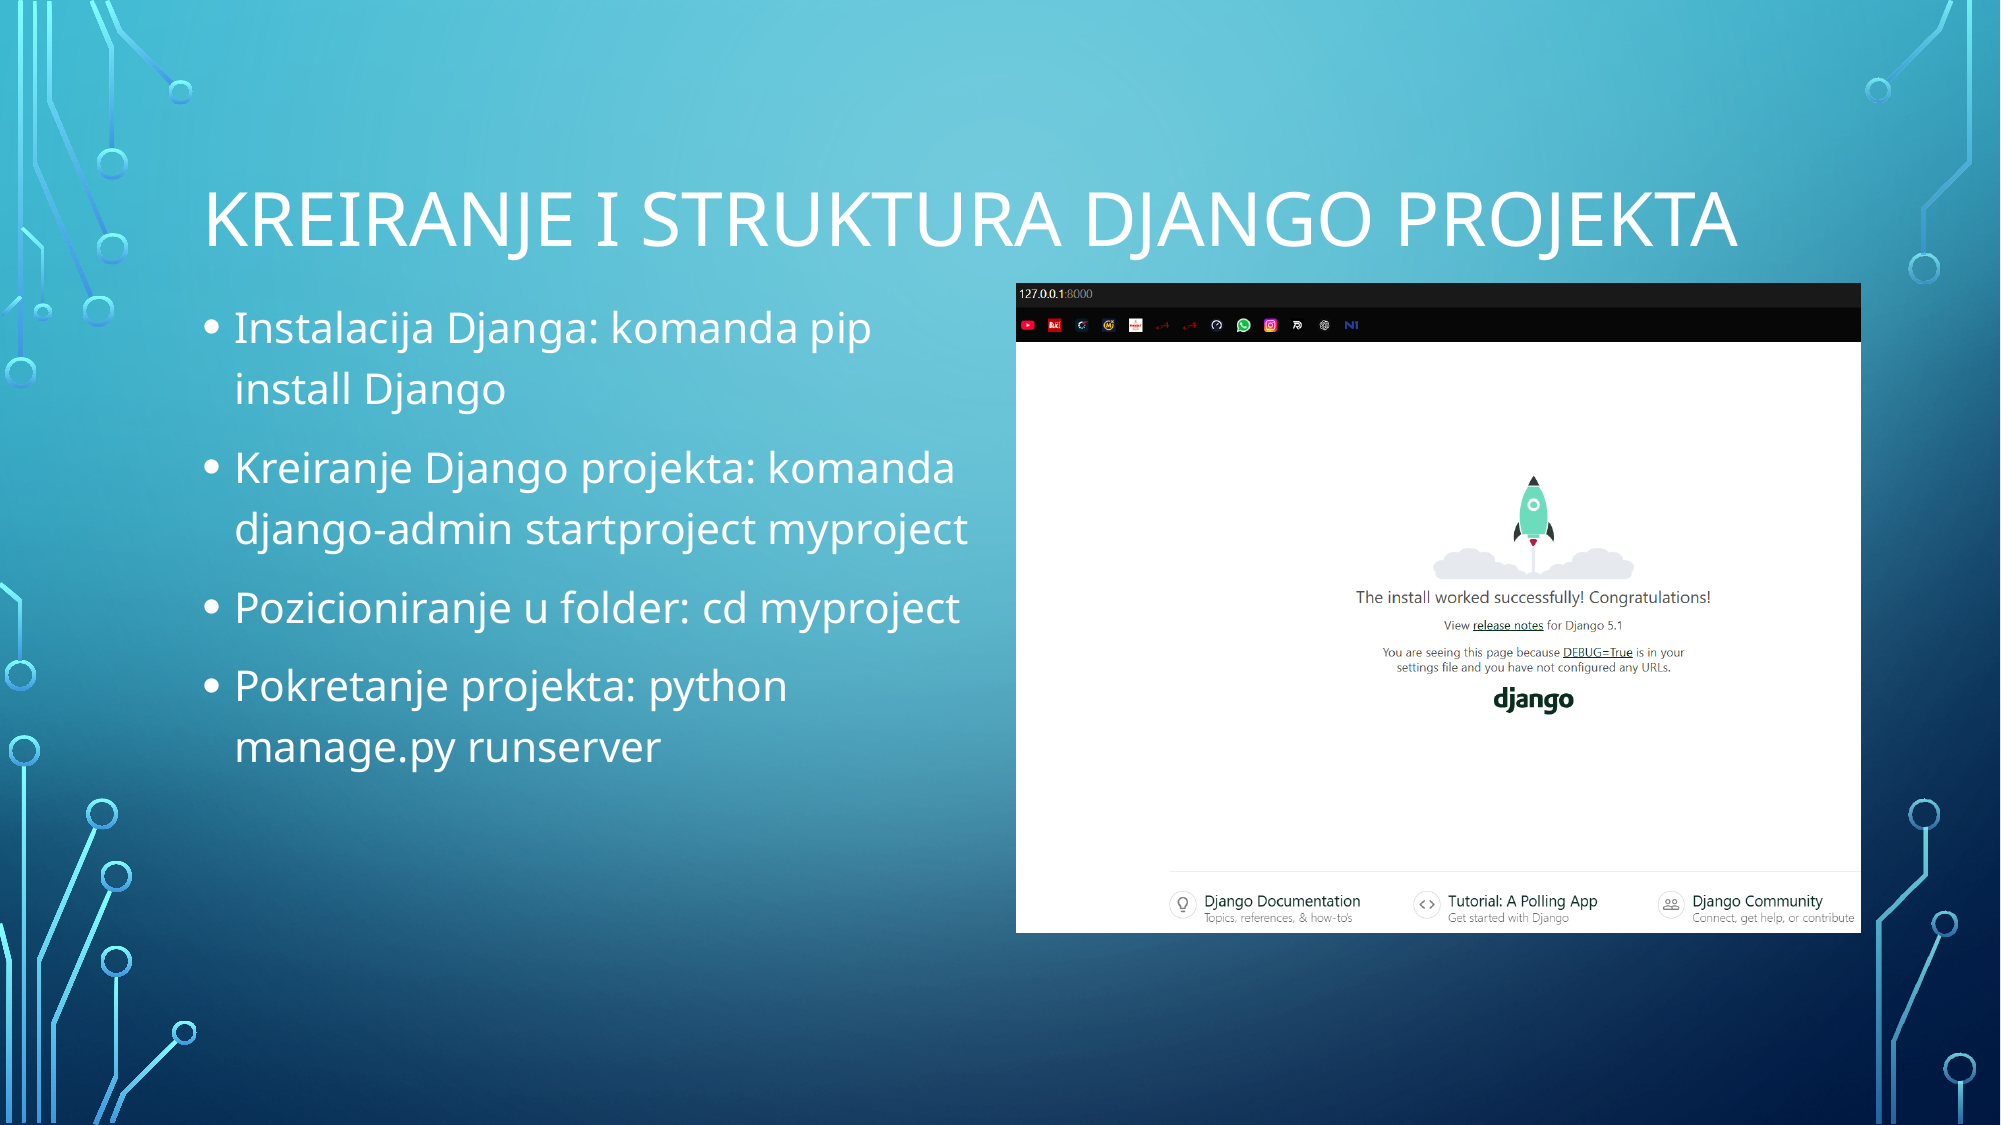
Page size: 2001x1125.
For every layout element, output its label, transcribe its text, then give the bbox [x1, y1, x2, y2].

list Instalacija Djanga: komanda pip install Django Kreiranje Django projekta: komanda django-admin startproject myproject Pozicioniranje u folder: cd myproject Pokretanje projekta: python manage.py runserver [187, 283, 986, 890]
picture [1016, 283, 1861, 933]
title Kreiranje I struktura Django projekta [187, 101, 1813, 344]
